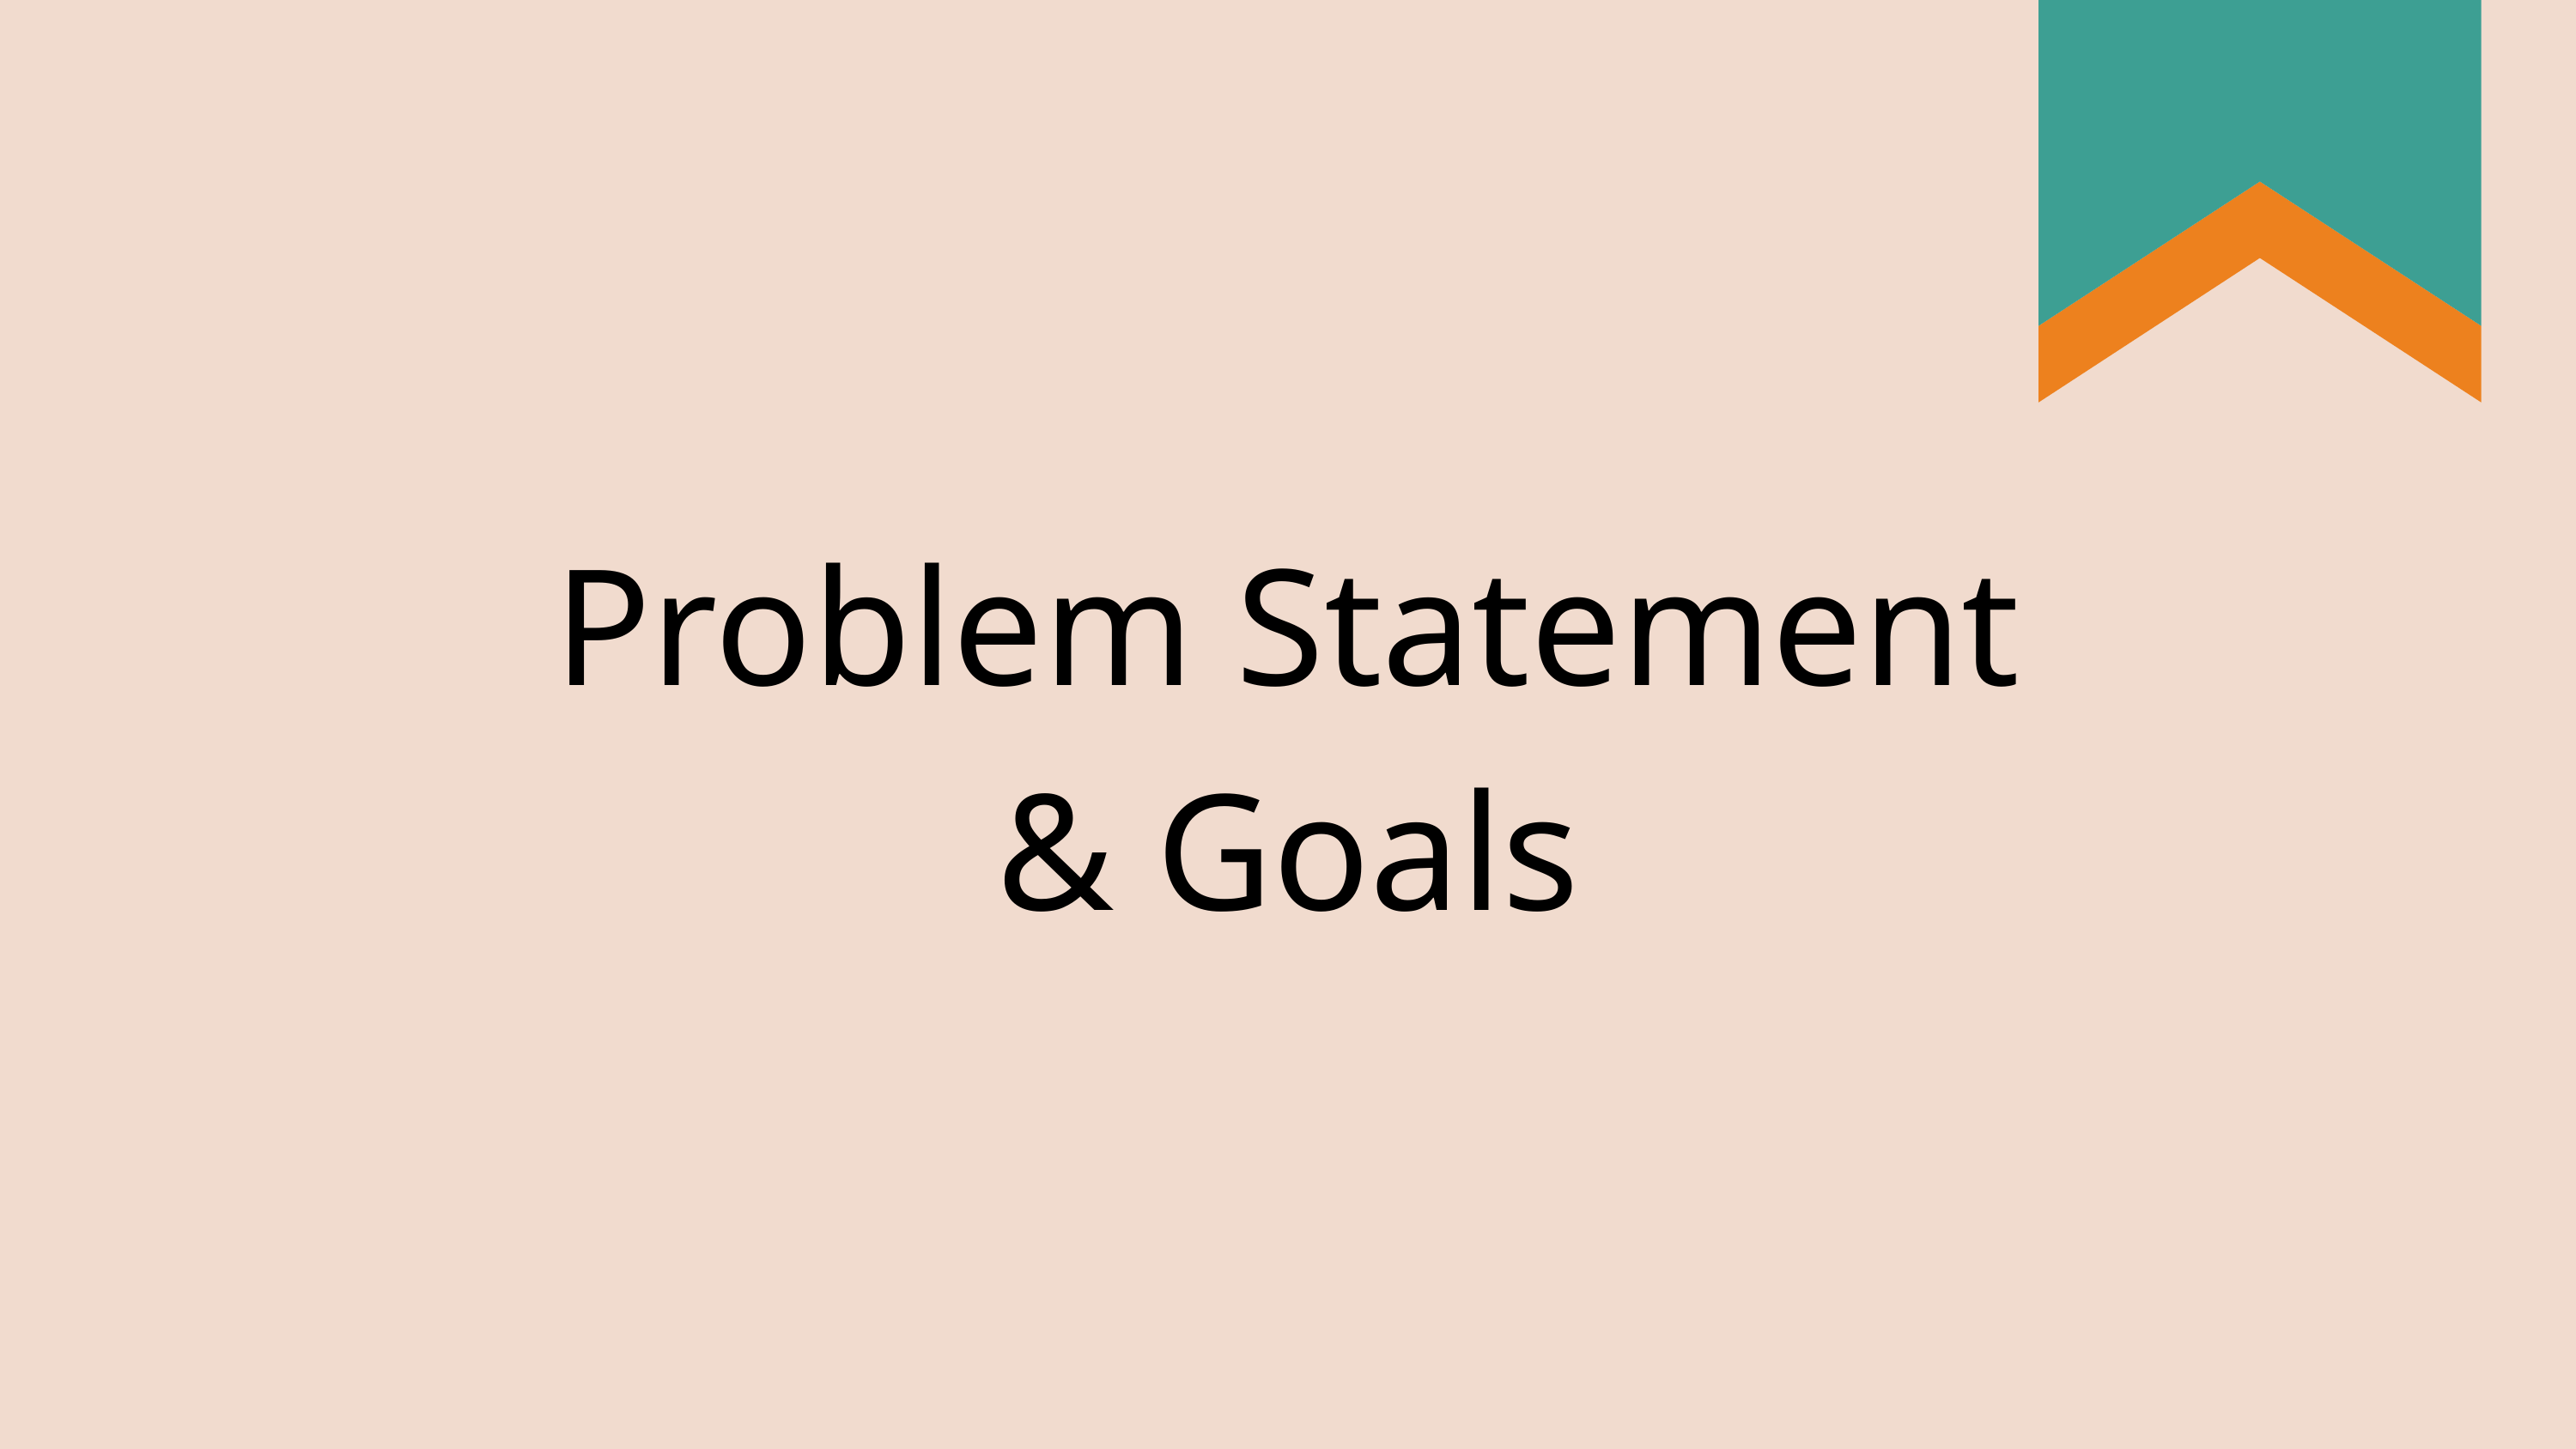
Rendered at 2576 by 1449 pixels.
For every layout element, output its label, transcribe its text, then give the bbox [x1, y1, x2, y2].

text_box Problem Statement & Goals [445, 492, 2131, 943]
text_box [2038, 0, 2482, 403]
